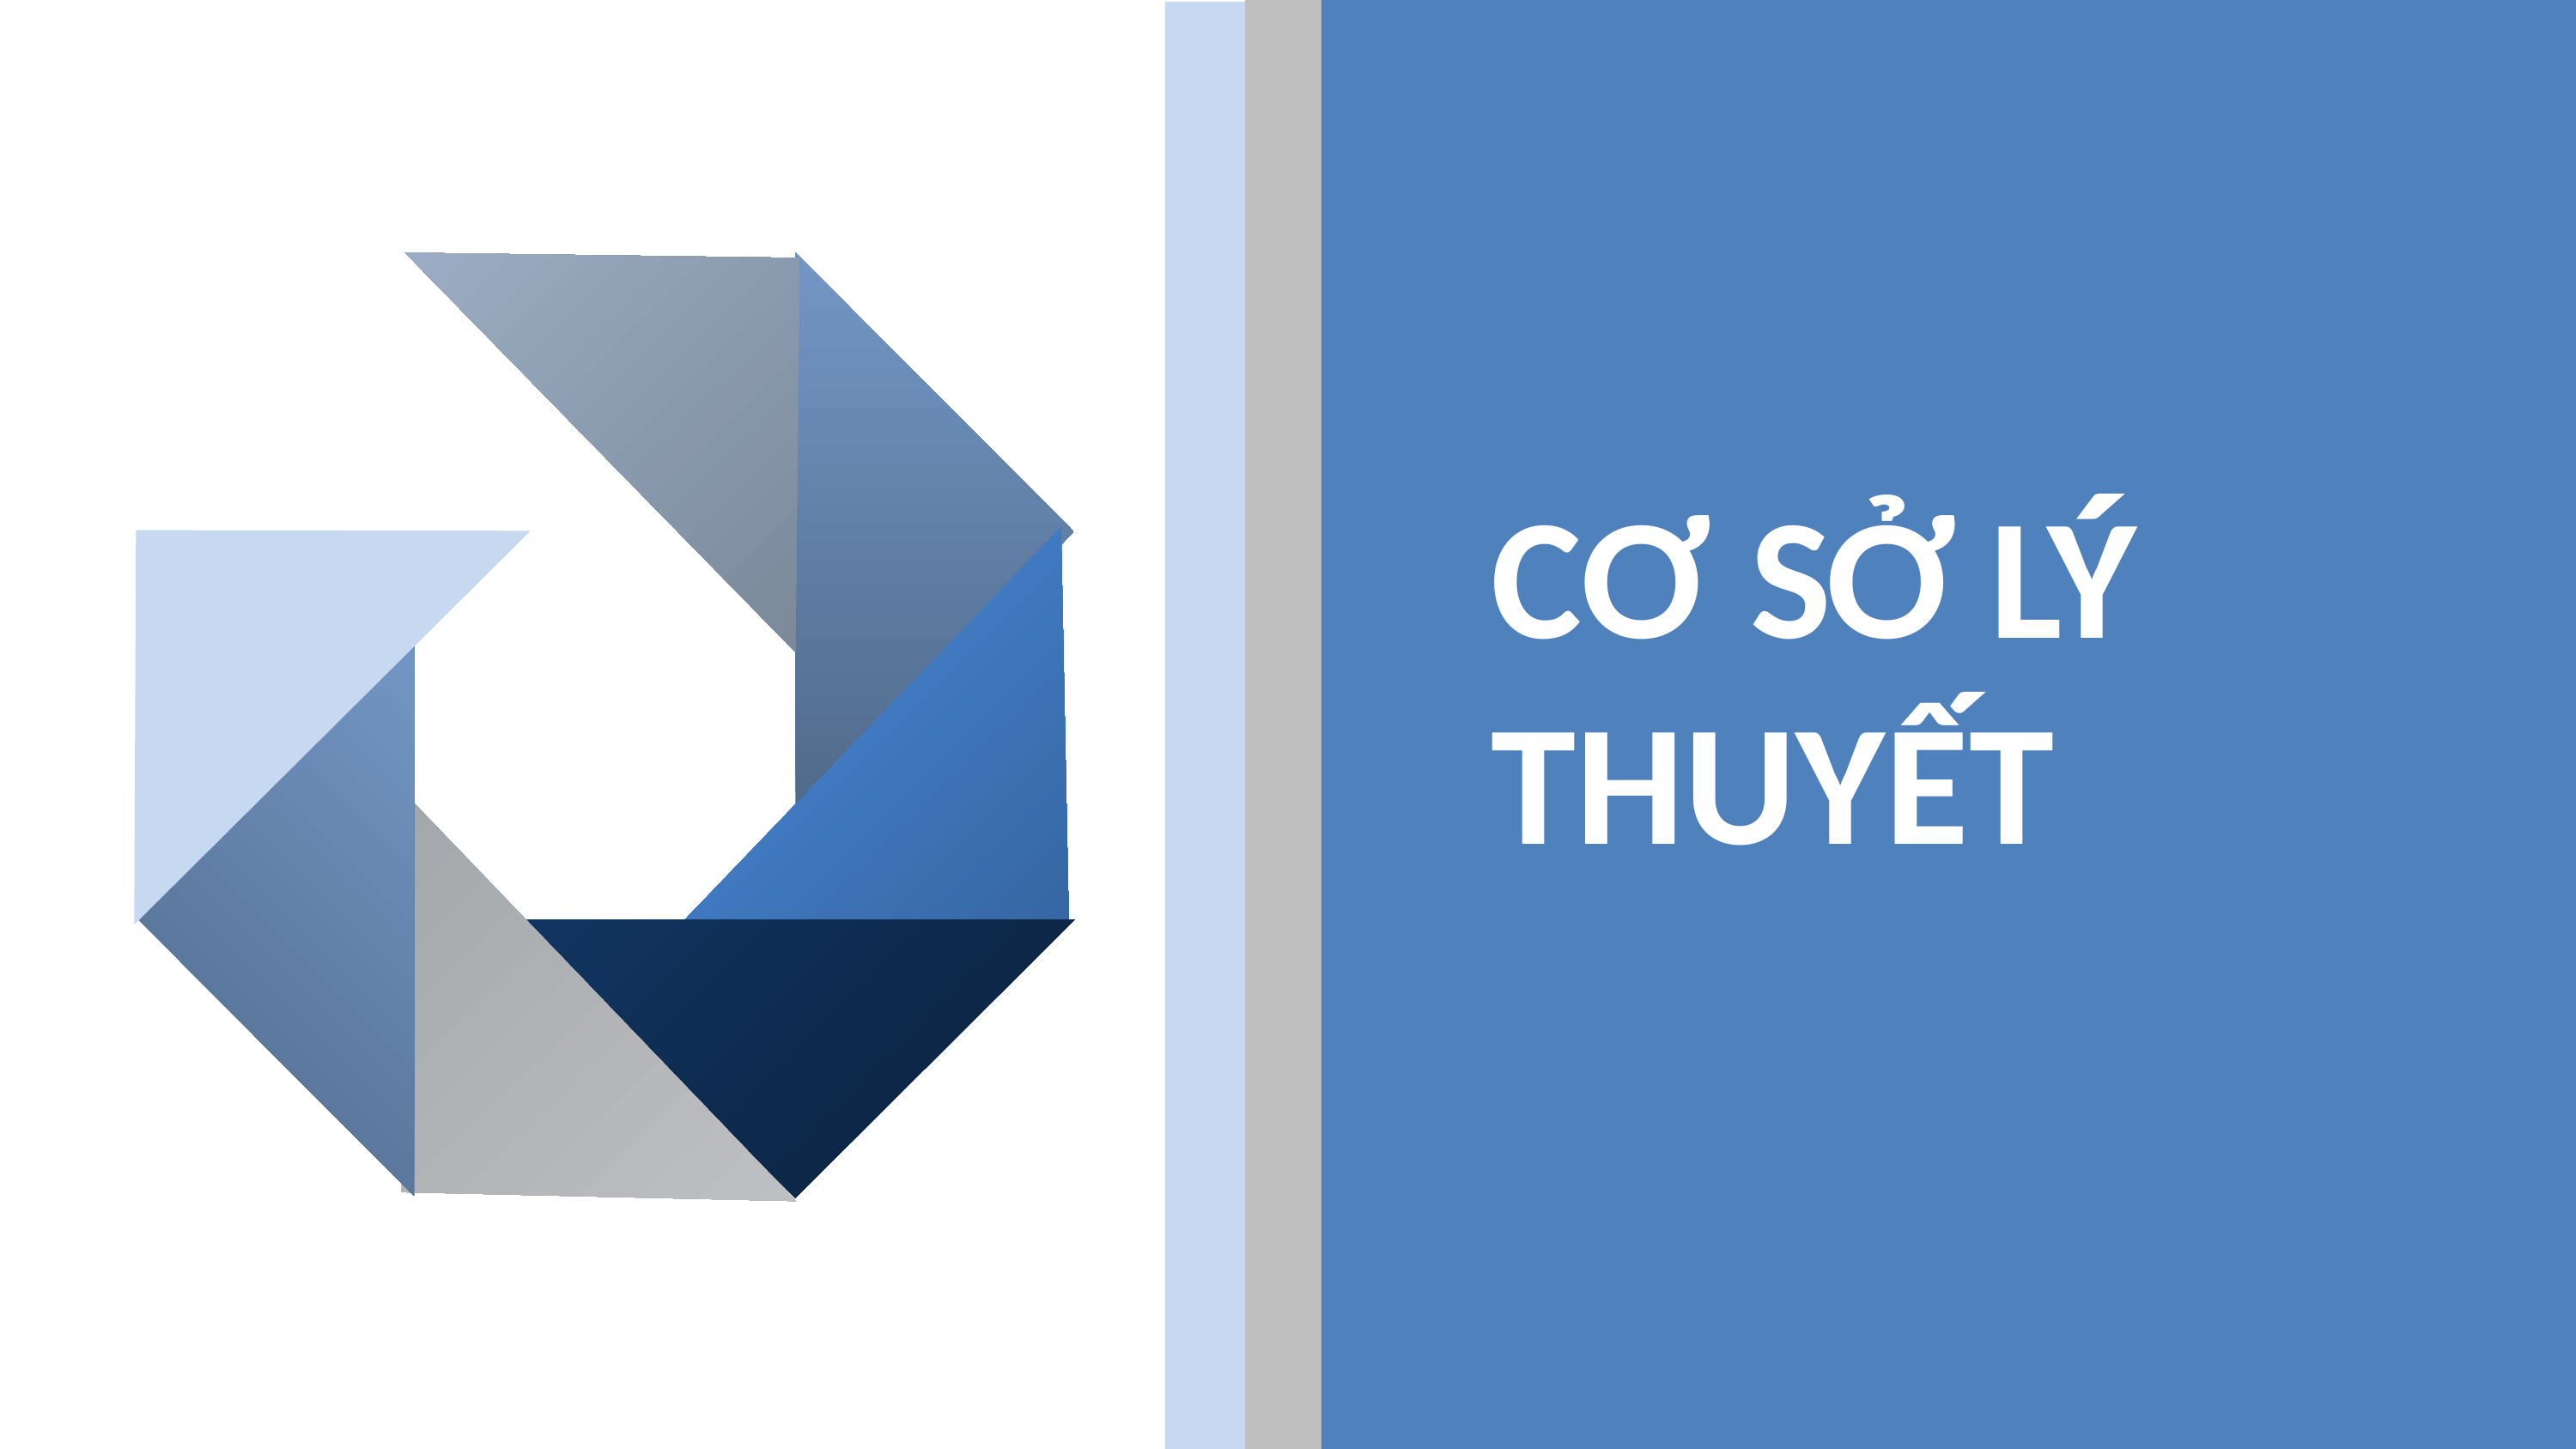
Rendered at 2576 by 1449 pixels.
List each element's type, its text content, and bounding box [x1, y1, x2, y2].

text_box [527, 917, 1077, 1199]
text_box [793, 251, 1076, 803]
text_box [403, 251, 802, 654]
text_box [1163, 0, 1243, 1449]
text_box [1243, 0, 1320, 1449]
text_box [139, 648, 416, 1198]
text_box [132, 528, 532, 927]
text_box [399, 1185, 410, 1195]
text_box [1320, 0, 2576, 1449]
text_box [684, 525, 1071, 917]
text_box CƠ SỞ LÝ THUYẾT [1478, 459, 2392, 885]
text_box [416, 803, 798, 1203]
